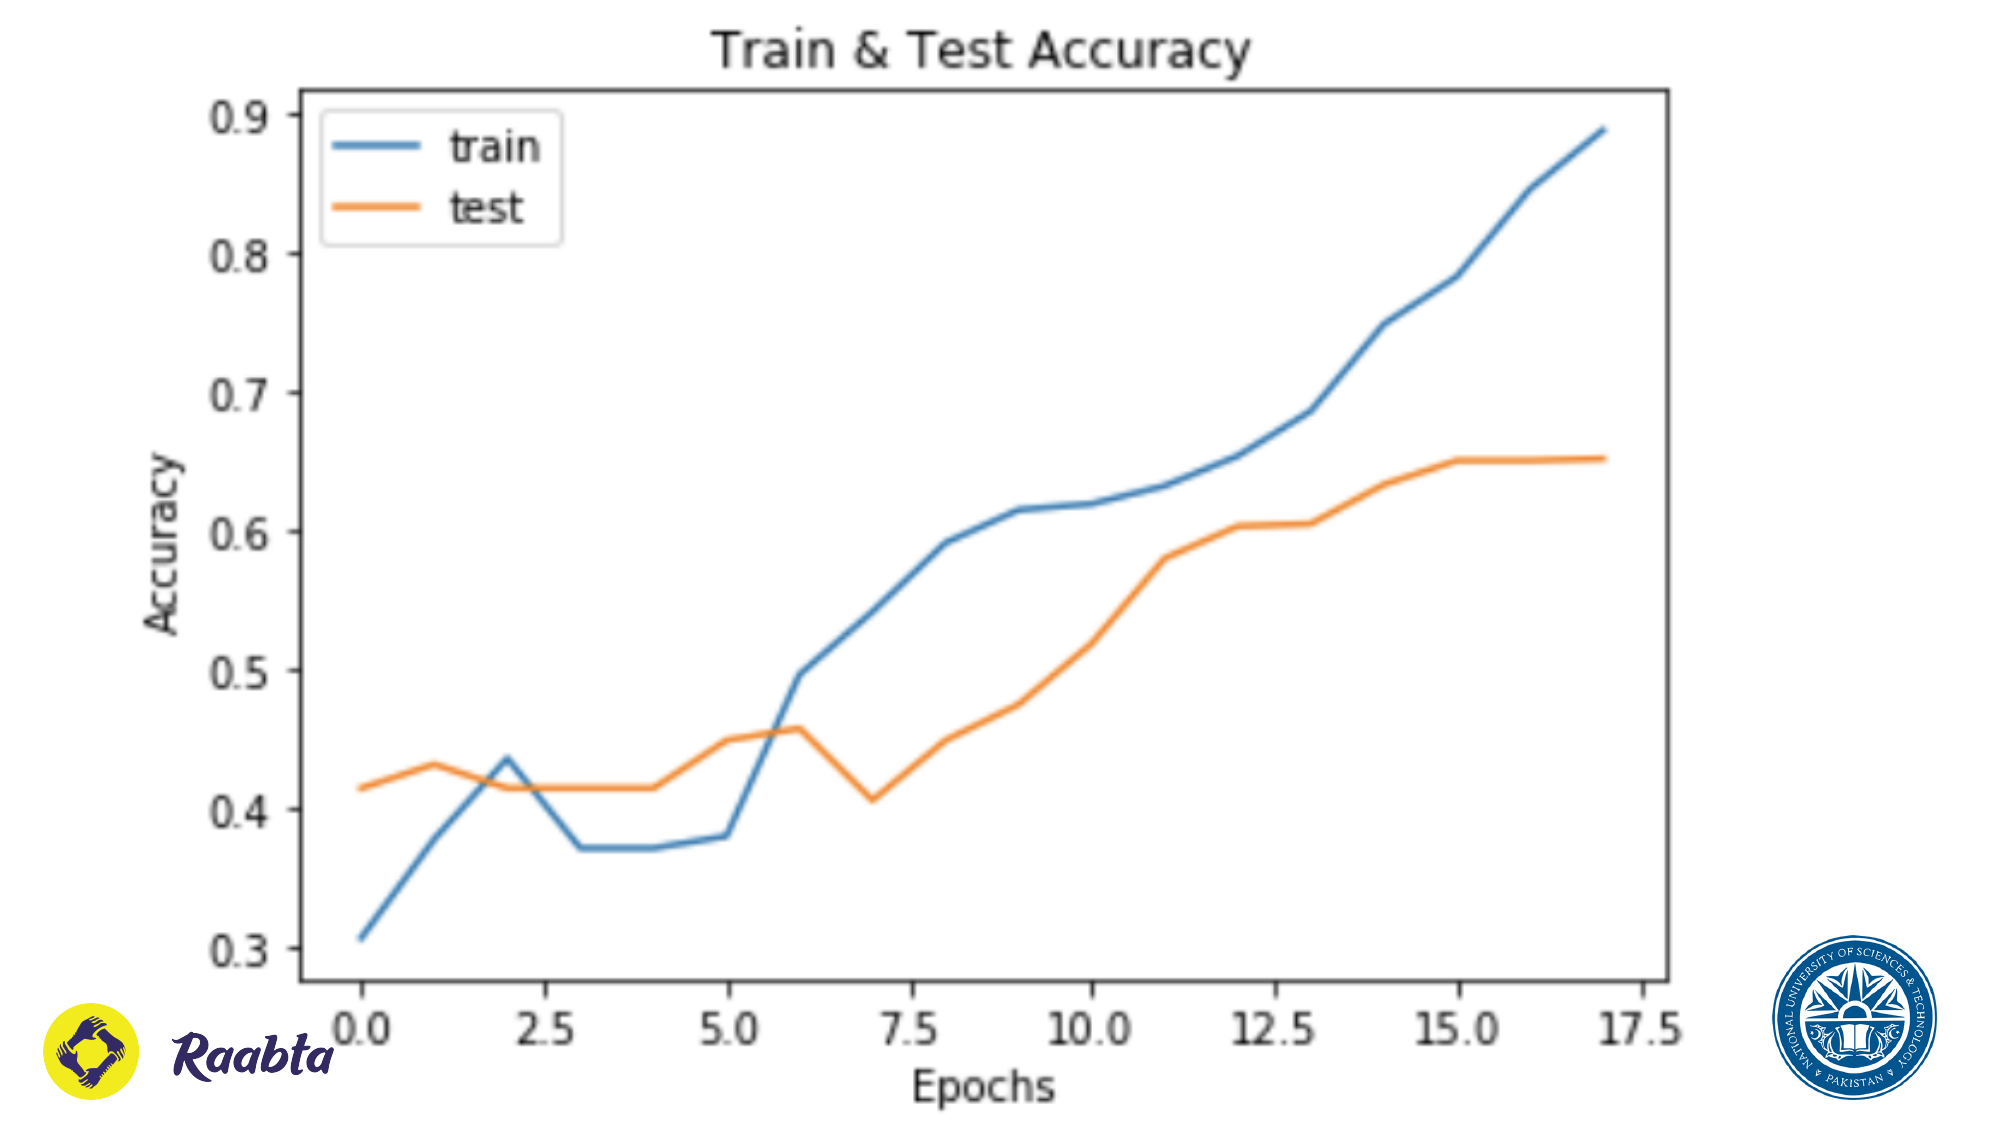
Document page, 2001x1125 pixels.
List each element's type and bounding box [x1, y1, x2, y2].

picture [1772, 935, 1937, 1100]
list [108, 0, 1716, 1125]
picture [43, 1003, 334, 1100]
